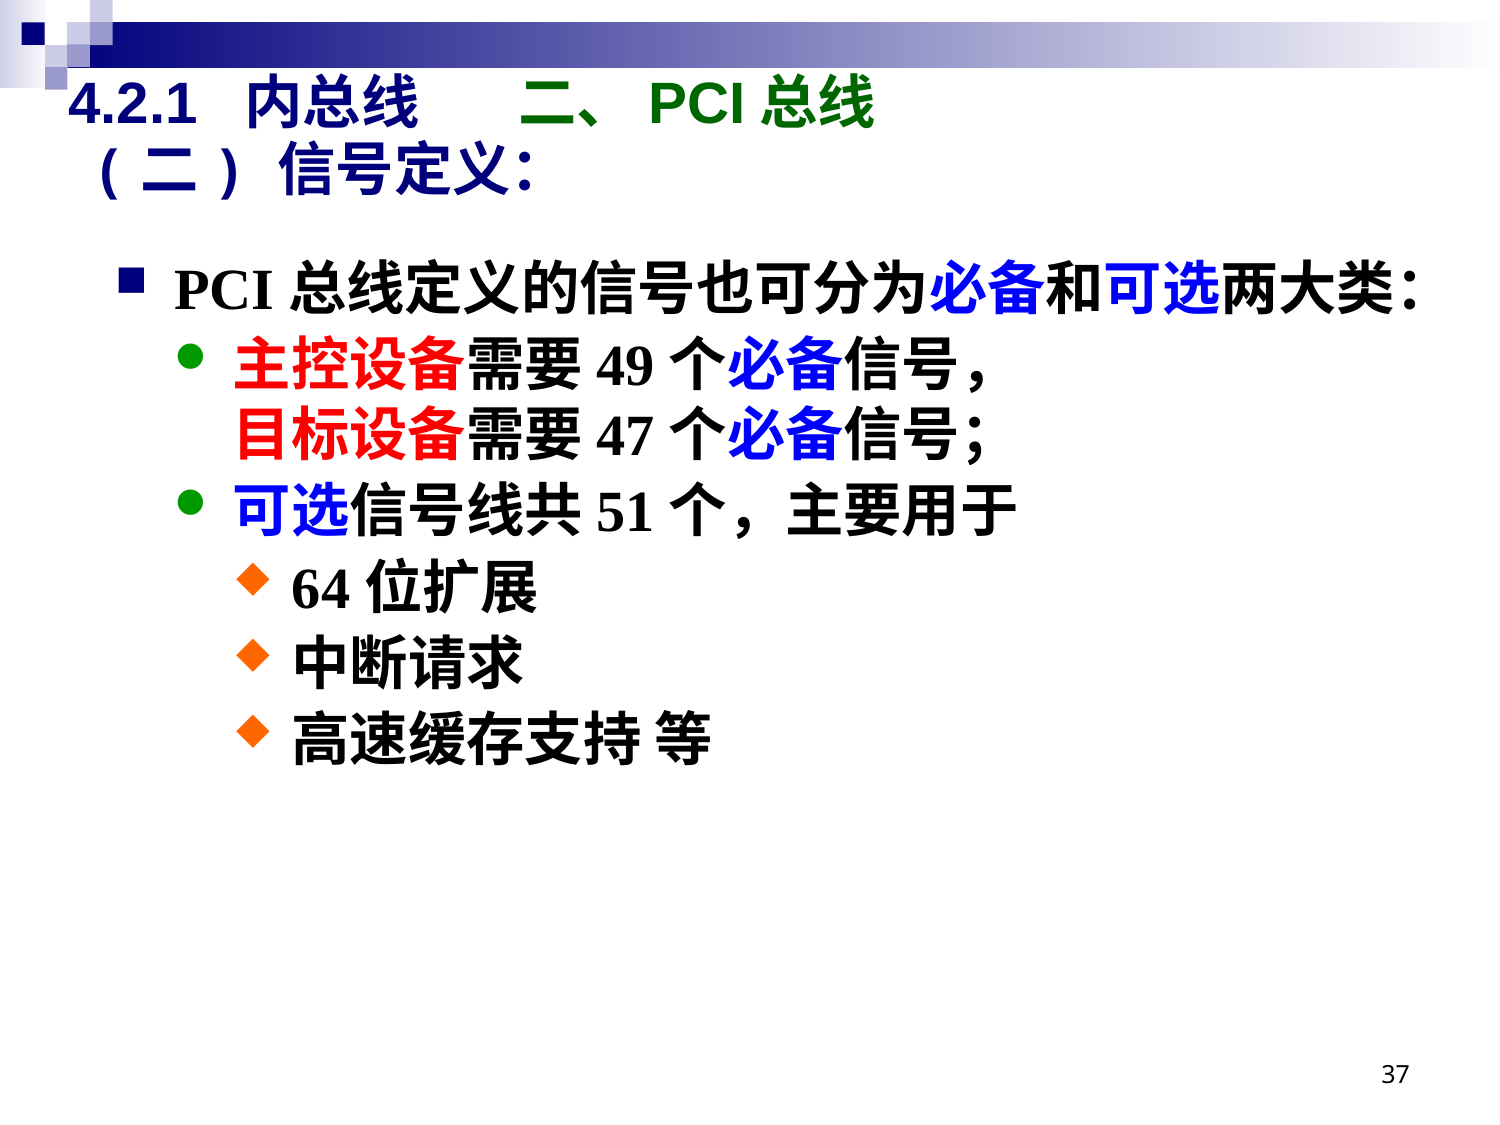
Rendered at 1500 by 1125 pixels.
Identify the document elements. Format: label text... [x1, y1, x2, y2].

title 4.2.1 内总线 二、PCI总线 [52, 62, 1471, 138]
text_box (二) 信号定义： [76, 124, 1427, 220]
slide_number 37 [1074, 1046, 1426, 1101]
list PCI总线定义的信号也可分为必备和可选两大类： 主控设备需要49个必备信号， 目标设备需要47个必备信号； 可选信号线共51个，主要用于 64位扩展 中断请求 高速缓存支持 等 [100, 243, 1471, 1083]
